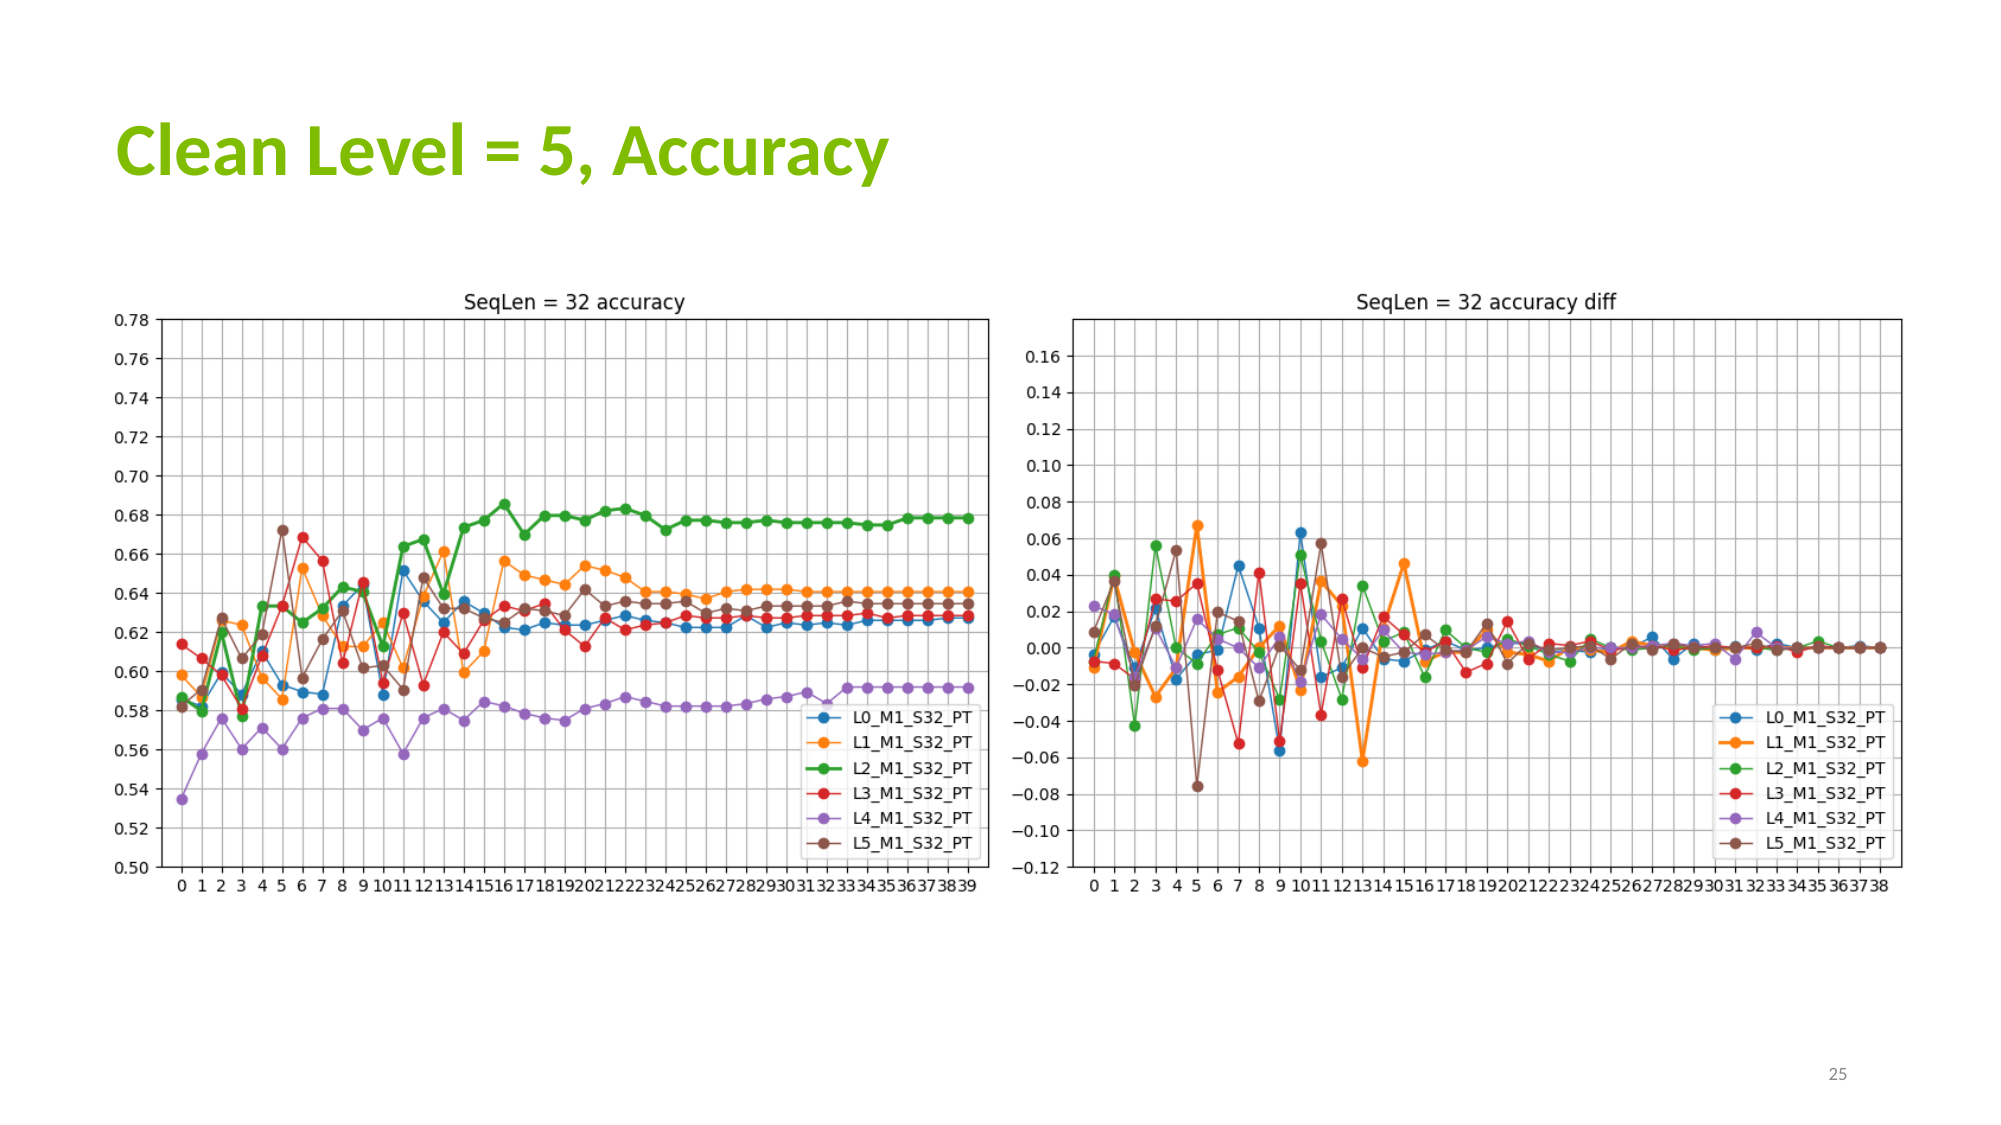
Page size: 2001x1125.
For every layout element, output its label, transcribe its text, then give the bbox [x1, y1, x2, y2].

slide_number 25 [1749, 1042, 1863, 1103]
picture [101, 280, 1912, 907]
title Clean Level = 5, Accuracy [101, 103, 1406, 200]
